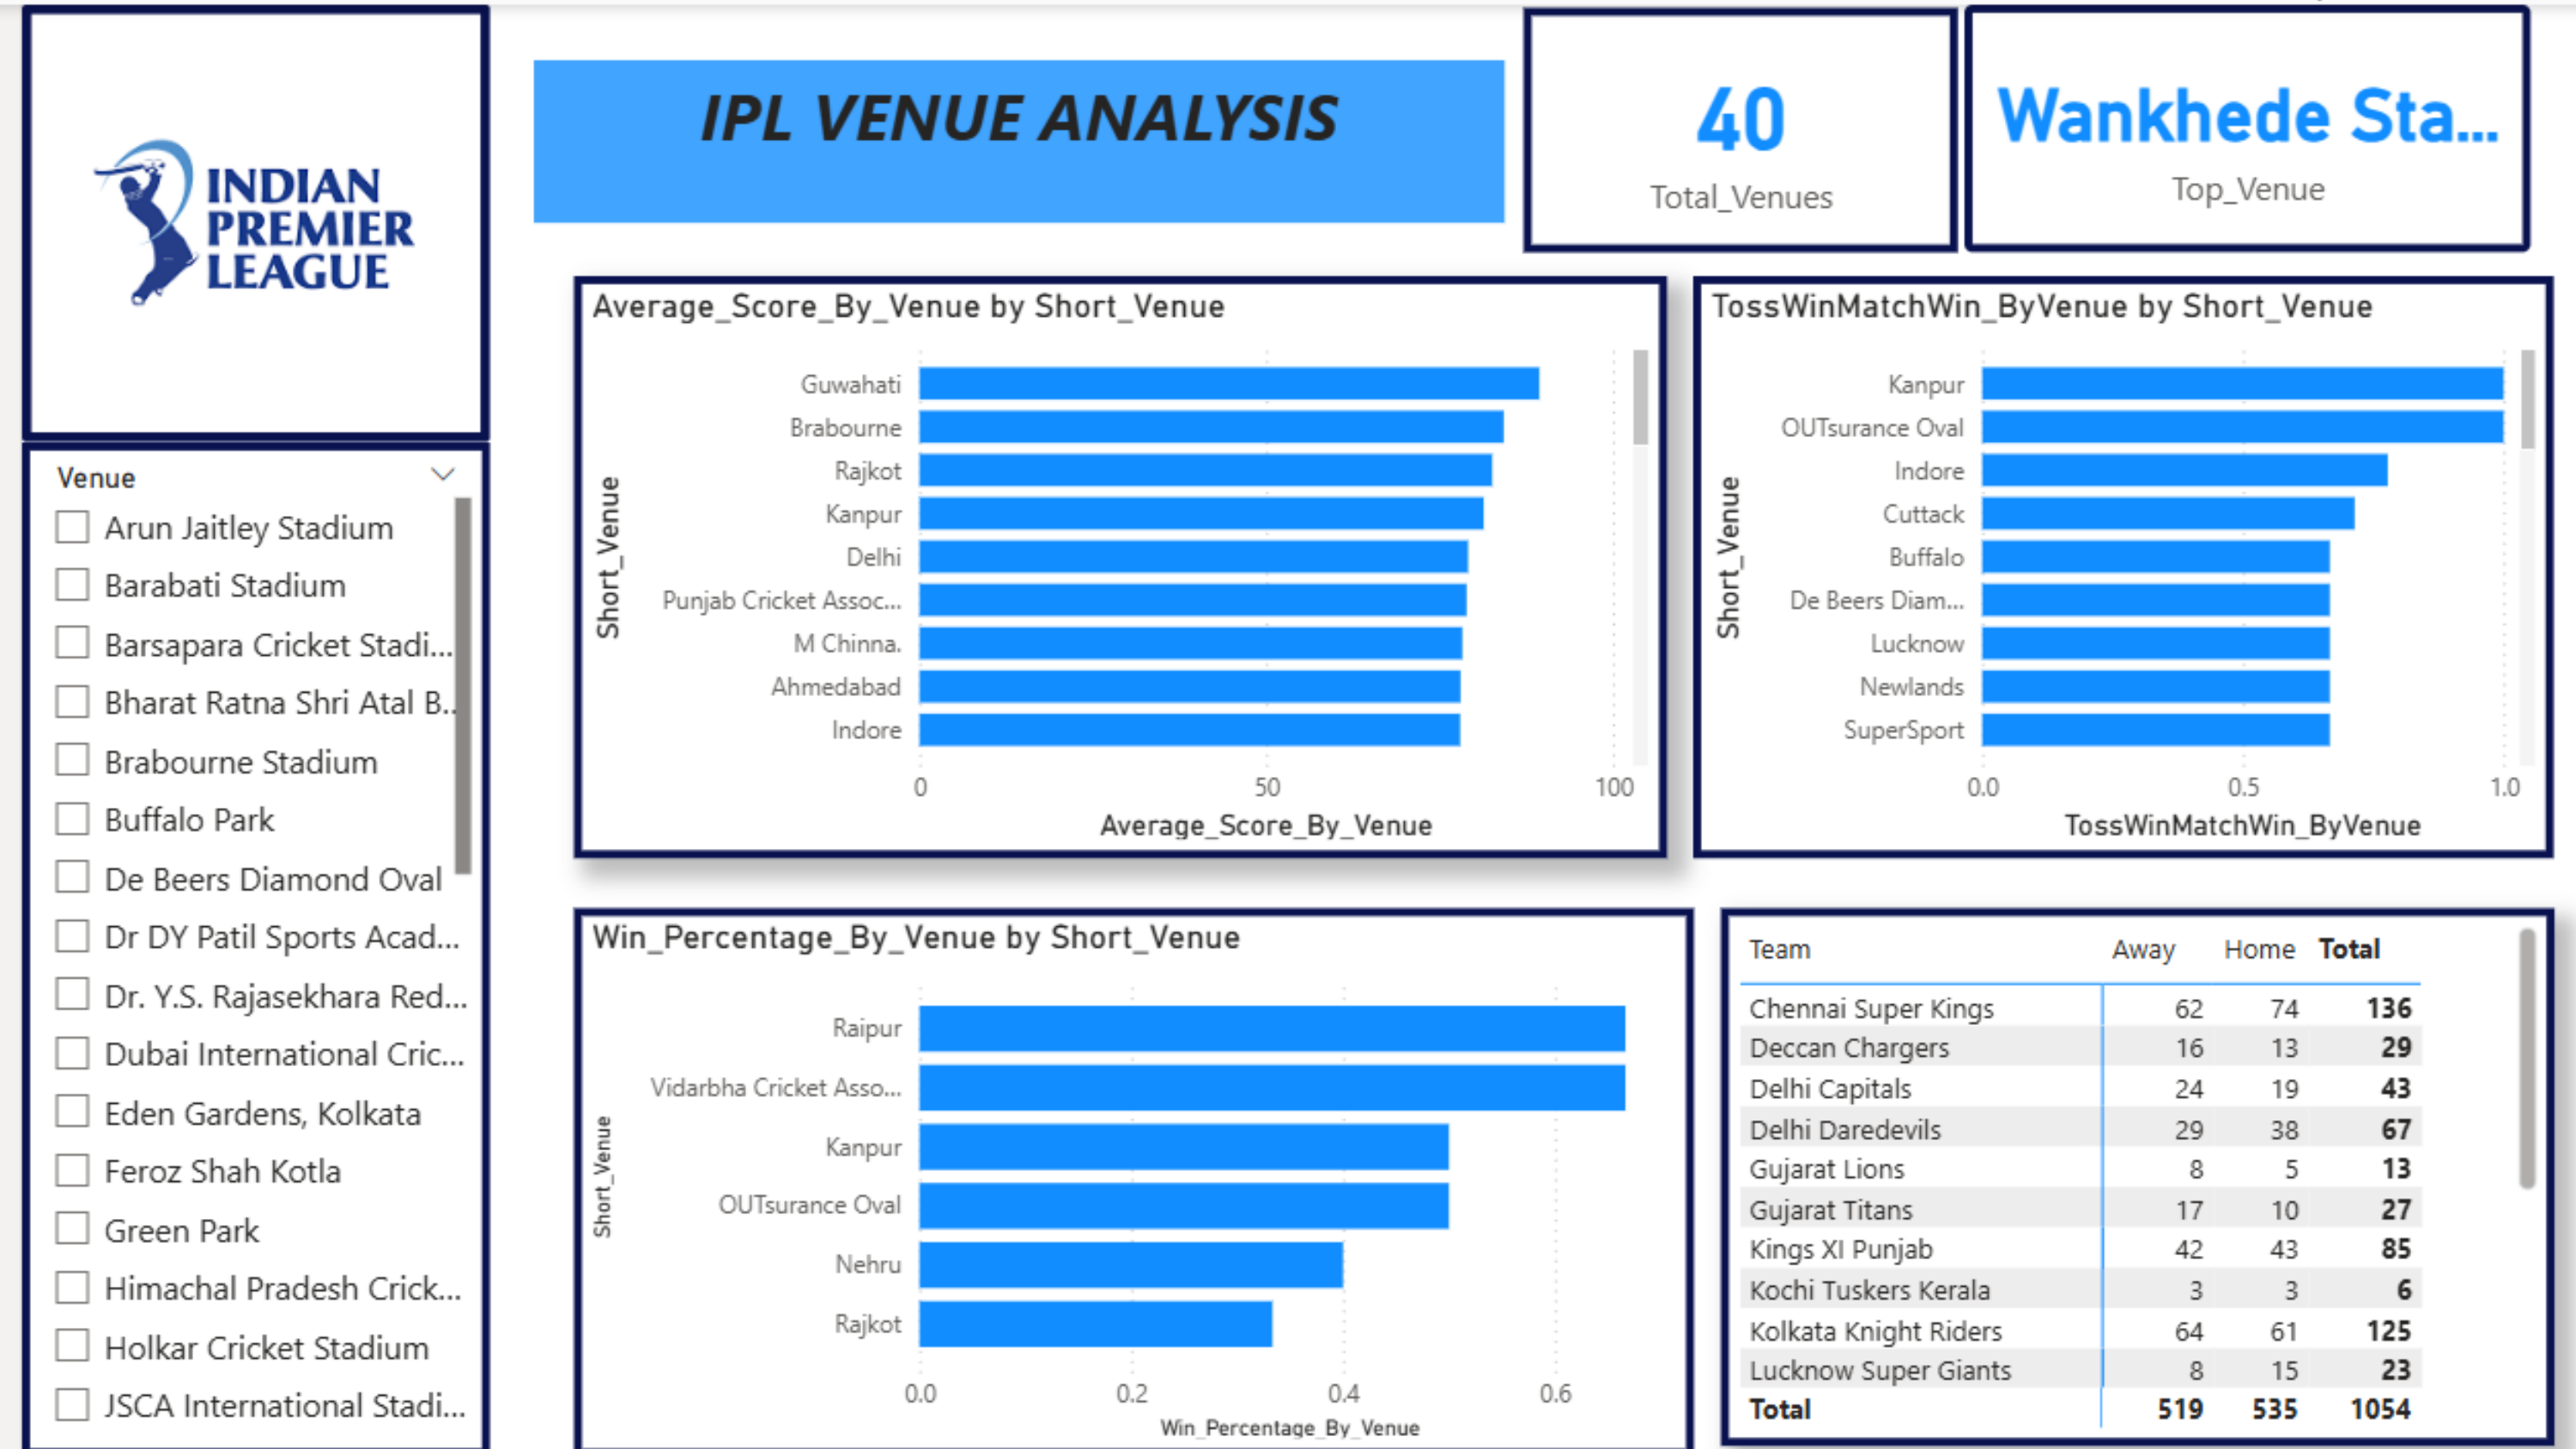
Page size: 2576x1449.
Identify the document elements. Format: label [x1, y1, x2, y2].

text_box [0, 0, 2576, 1449]
